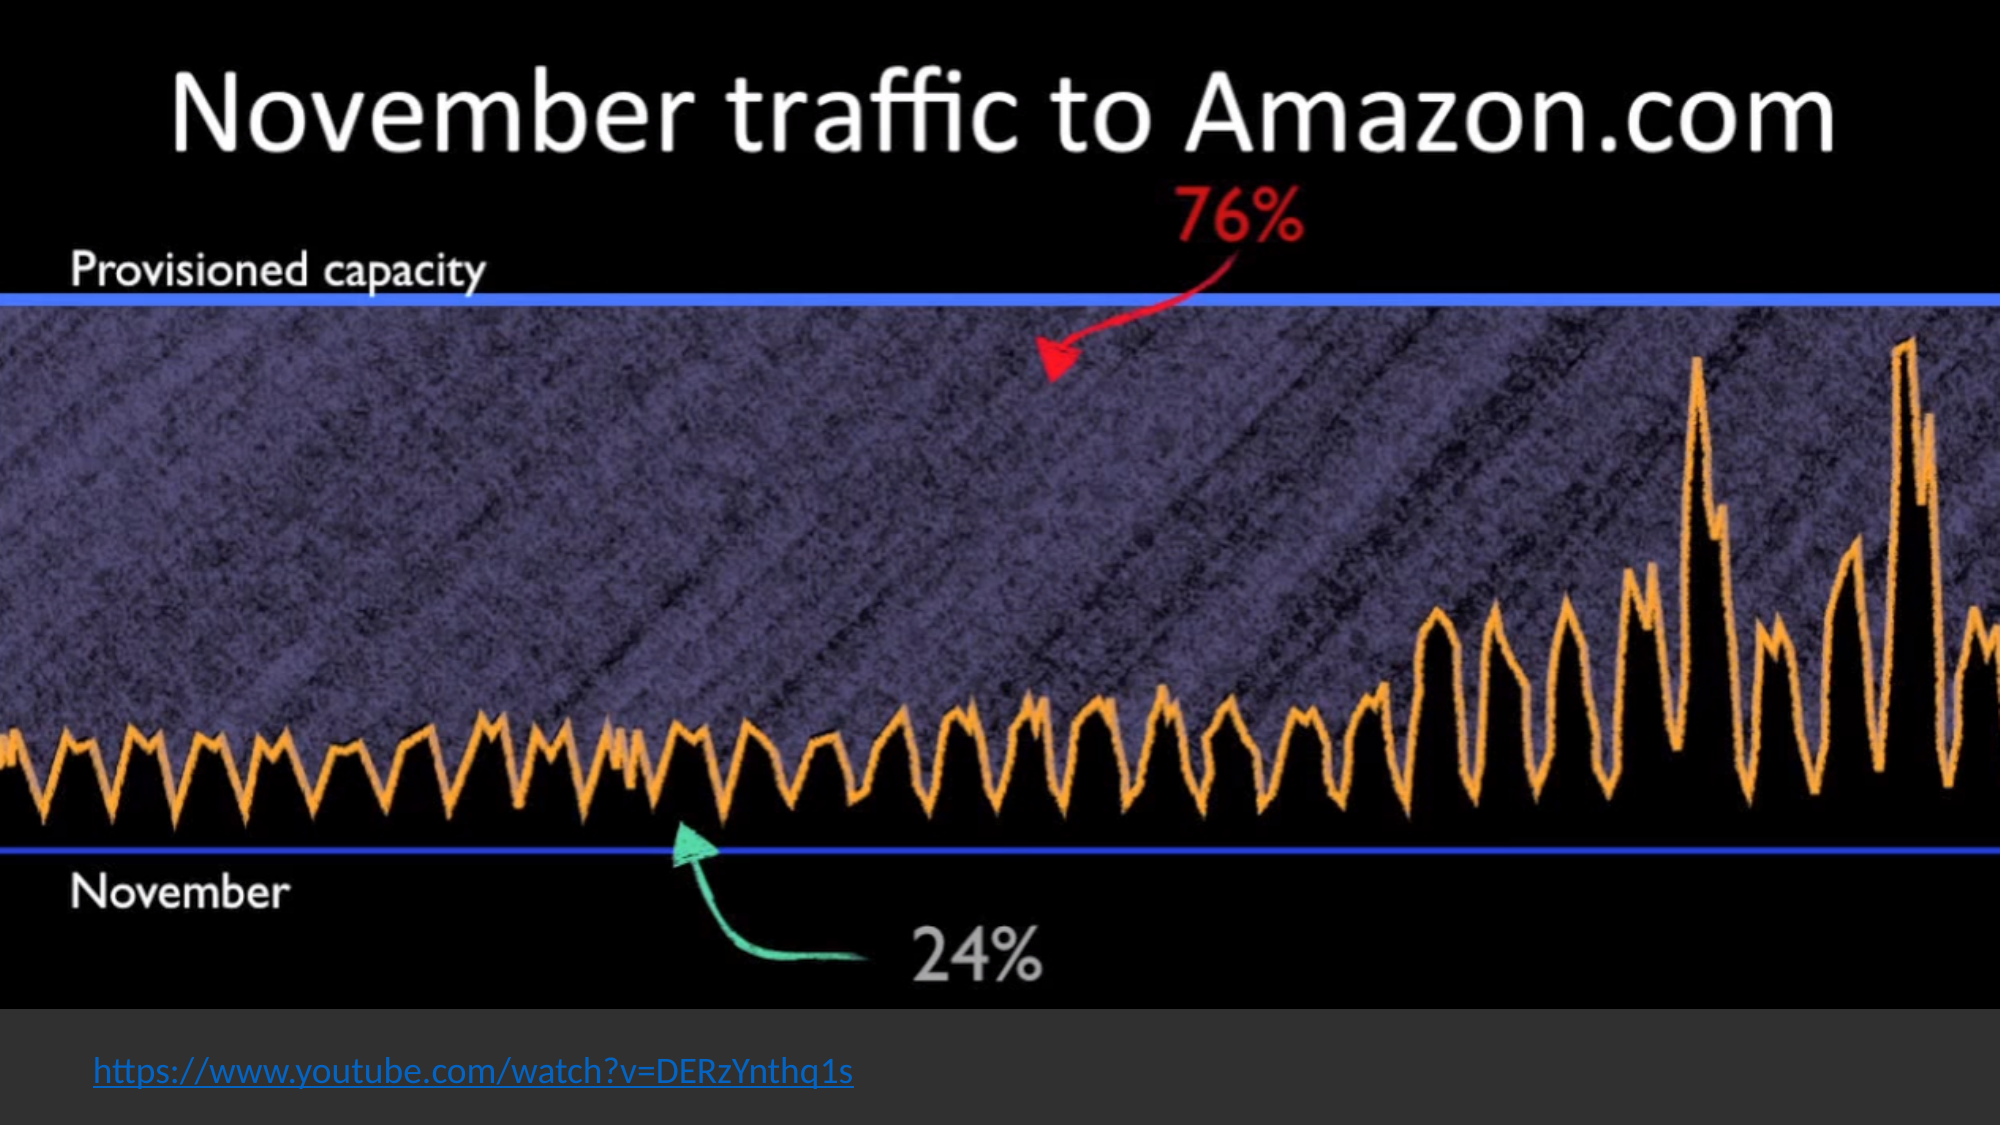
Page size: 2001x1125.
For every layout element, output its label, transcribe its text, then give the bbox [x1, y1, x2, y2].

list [0, 0, 2000, 1009]
text_box https://www.youtube.com/watch?v=DERzYnthq1s [78, 1038, 870, 1098]
